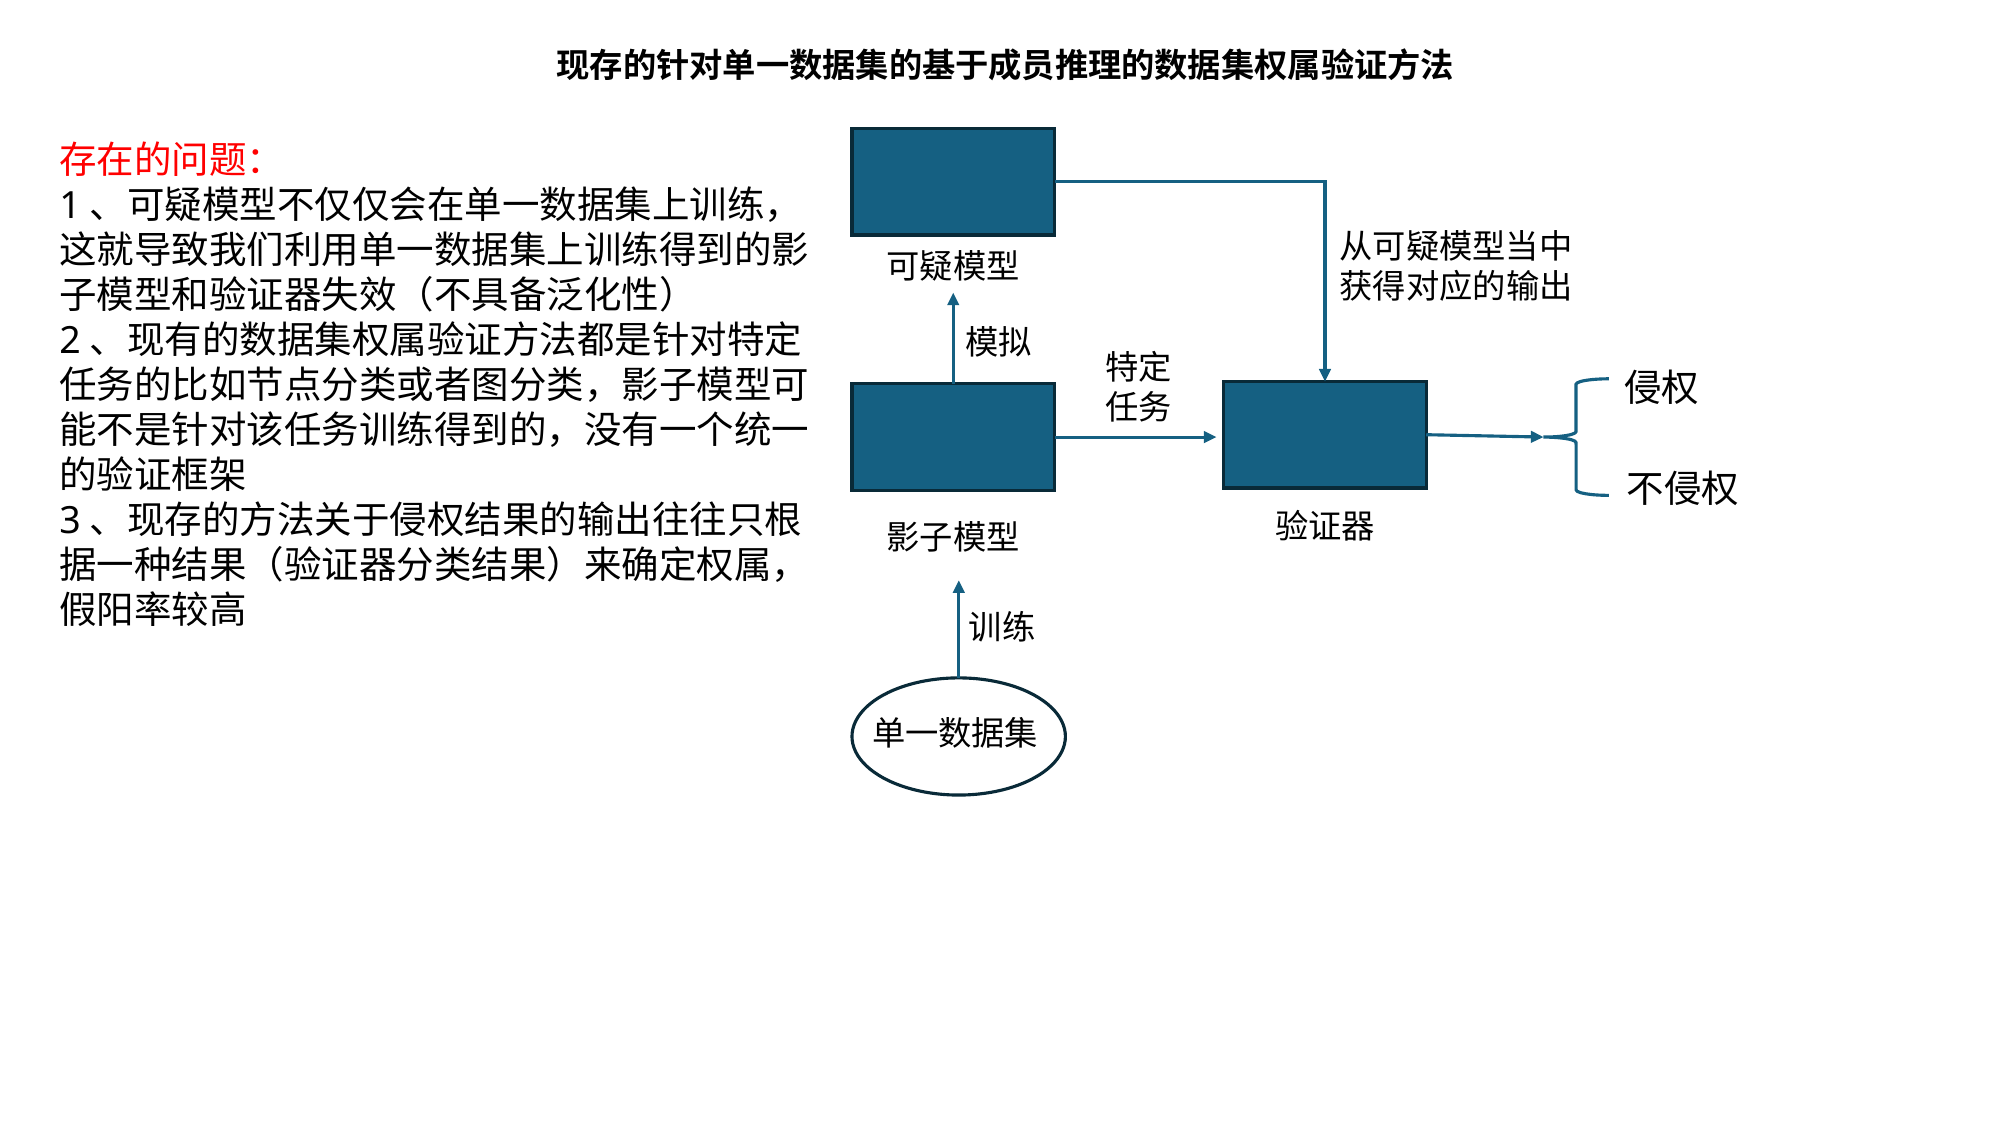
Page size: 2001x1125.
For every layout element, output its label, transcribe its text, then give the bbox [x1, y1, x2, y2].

text_box 影子模型 [871, 509, 1035, 564]
text_box 特定 任务 [1090, 382, 1188, 434]
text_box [1054, 181, 1326, 382]
text_box 可疑模型 [871, 238, 1035, 293]
text_box 验证器 [1260, 497, 1390, 553]
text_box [1425, 434, 1544, 438]
text_box [850, 127, 1056, 237]
text_box [1543, 377, 1609, 497]
text_box [858, 707, 1067, 797]
text_box 现存的针对单一数据集的基于成员推理的数据集权属验证方法 [541, 37, 1470, 92]
text_box 单一数据集 [857, 705, 1054, 760]
text_box [1222, 380, 1428, 490]
text_box 模拟 [954, 314, 1047, 369]
text_box 训练 [953, 598, 958, 654]
text_box 不侵权 [1612, 457, 1755, 518]
text_box [866, 676, 1052, 705]
text_box 存在的问题： 1、可疑模型不仅仅会在单一数据集上训练， 这就导致我们利用单一数据集上训练得到的影子模型和验证器失效（不具备泛化性） 2、现有的数据集权属验证方法都是针对特定任务的比如节点分类或者图分类，影子模型可能不是针对该任务训练得到的，没有一个统一的验证框架 3、现存的方法关于侵权结果的输出往往只根据一种结果（验证器分类结果）来确定权属，假阳率较高 [44, 128, 837, 638]
text_box [850, 715, 857, 758]
text_box 训练 [960, 598, 1051, 654]
text_box [850, 382, 1056, 492]
text_box 从可疑模型当中获得对应的输出 [1326, 218, 1596, 313]
text_box 侵权 [1609, 356, 1715, 417]
